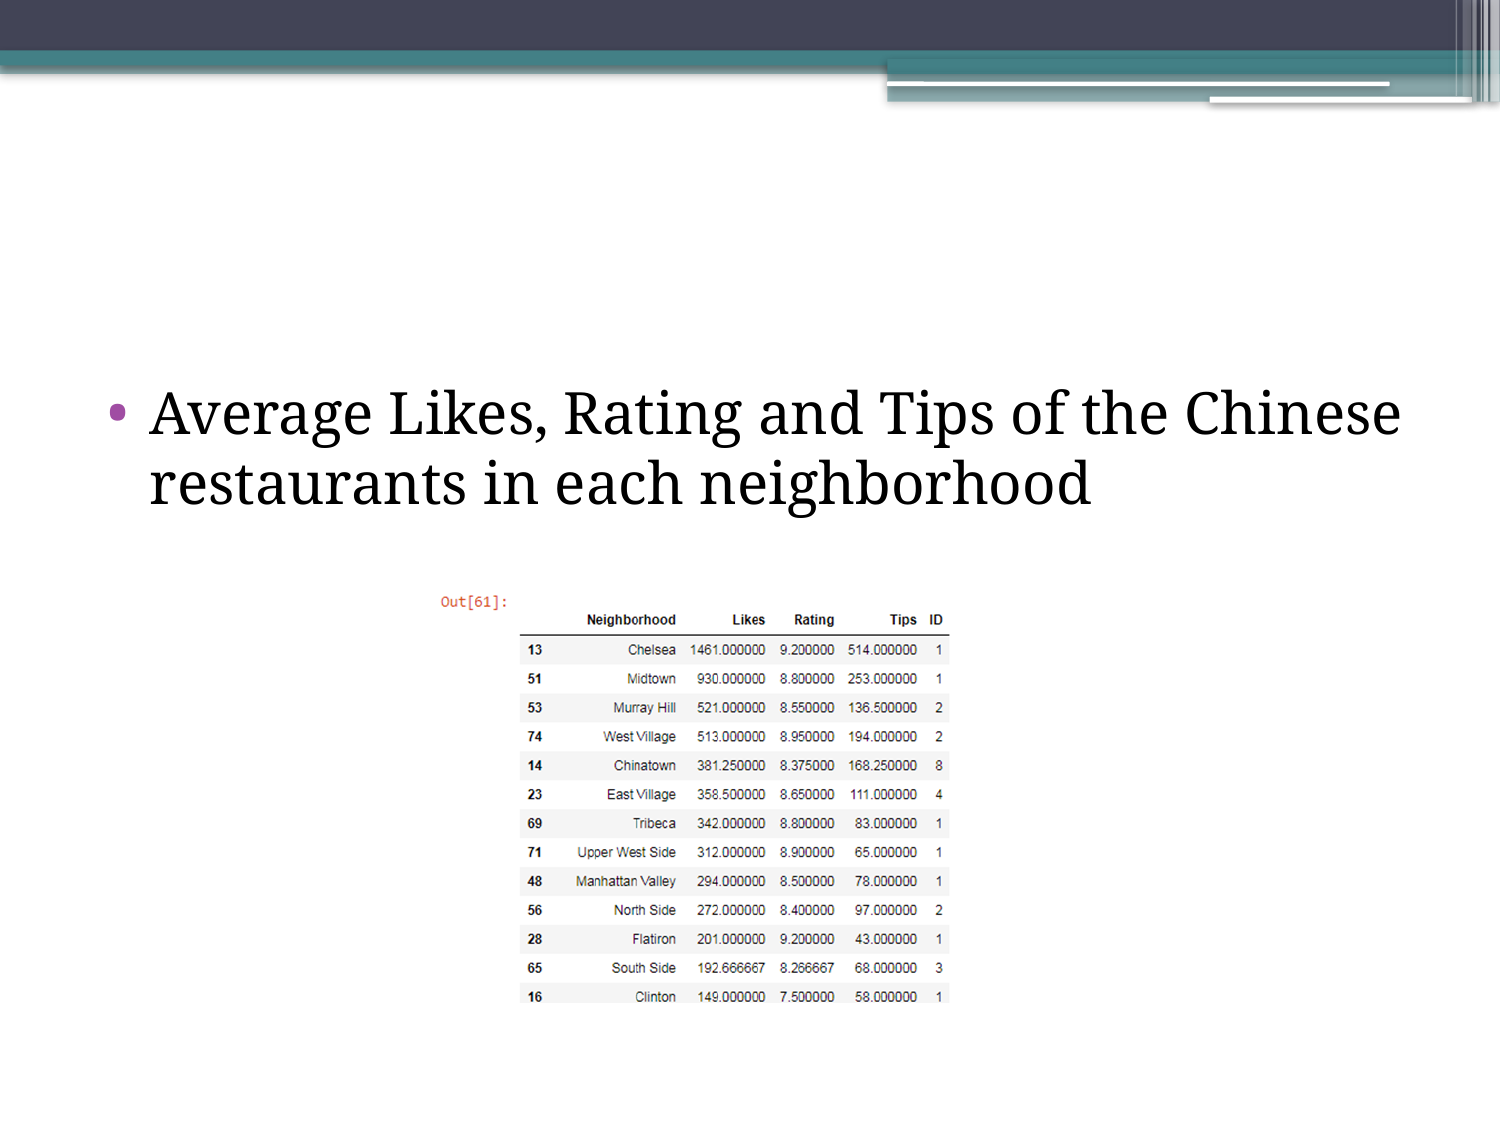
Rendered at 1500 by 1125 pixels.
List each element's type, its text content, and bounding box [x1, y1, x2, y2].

list Average Likes, Rating and Tips of the Chinese restaurants in each neighborhood [75, 368, 1425, 1079]
picture [433, 587, 1035, 1003]
